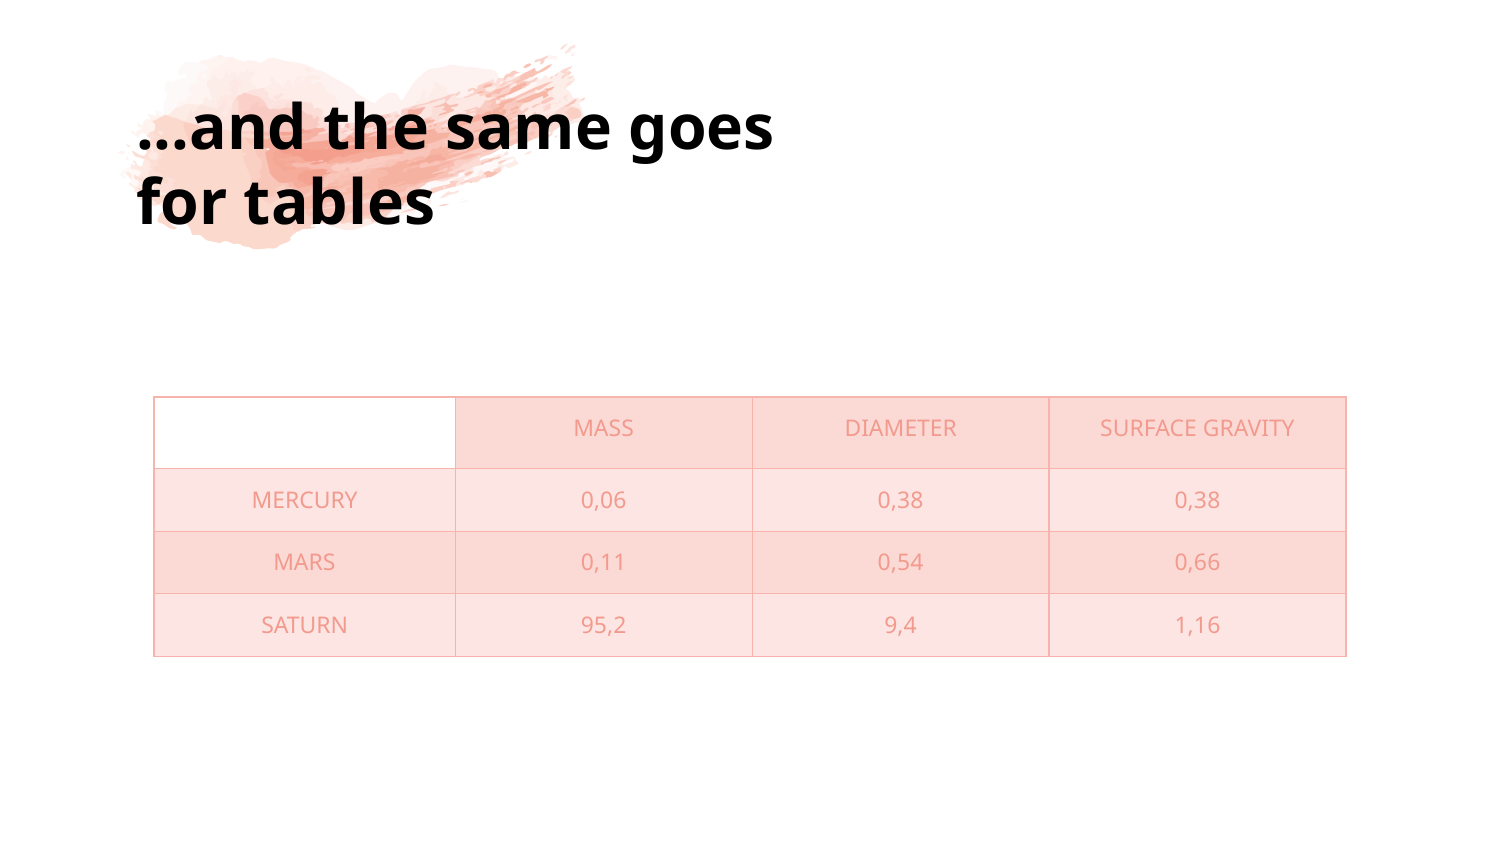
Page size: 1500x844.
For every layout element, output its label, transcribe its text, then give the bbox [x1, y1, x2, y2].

table_cell 95,2 [456, 594, 752, 656]
table_cell 0,54 [753, 532, 1048, 593]
table_cell 0,06 [456, 469, 752, 531]
table_header [155, 398, 455, 468]
table_cell 9,4 [753, 594, 1048, 656]
table_cell MARS [155, 532, 455, 593]
table_cell SATURN [155, 594, 455, 656]
picture [70, 0, 635, 366]
table_cell 1,16 [1050, 594, 1345, 656]
table_cell 0,66 [1050, 532, 1345, 593]
table_cell 0,38 [753, 469, 1048, 531]
title ...and the same goes for tables [609, 73, 795, 251]
table_cell 0,38 [1050, 469, 1345, 531]
table_cell MERCURY [155, 469, 455, 531]
table_header MASS [456, 398, 752, 468]
table_header SURFACE GRAVITY [1050, 398, 1345, 468]
table_header DIAMETER [753, 398, 1048, 468]
table_cell 0,11 [456, 532, 752, 593]
